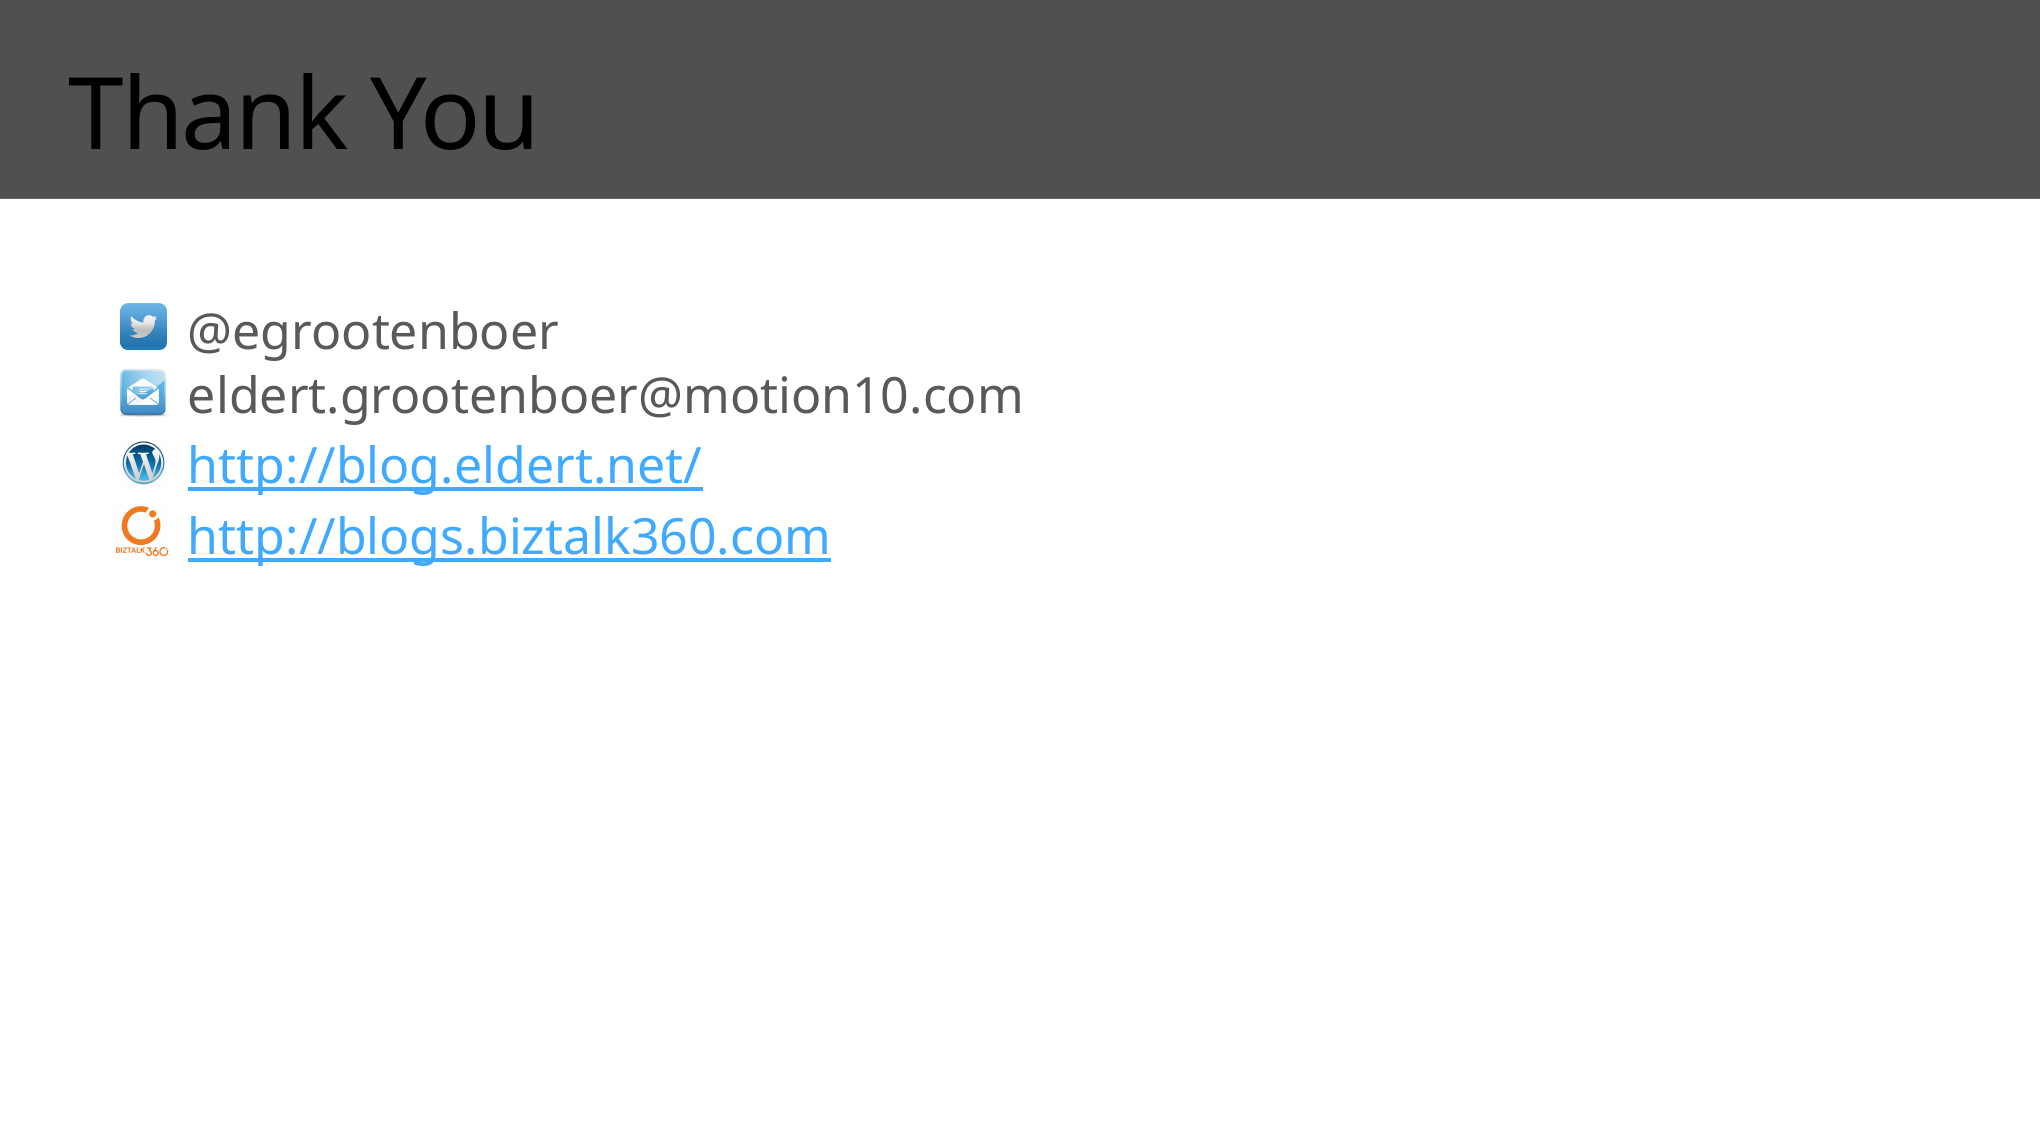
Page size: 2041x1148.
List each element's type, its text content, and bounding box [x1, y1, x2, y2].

picture [119, 302, 167, 350]
picture [119, 439, 167, 487]
picture [111, 501, 171, 560]
title Thank You [45, 48, 1996, 199]
picture [119, 368, 167, 417]
text_box @egrootenboer eldert.grootenboer@motion10.com http://blog.eldert.net/ http://blogs.biztalk360.com [41, 298, 1785, 737]
